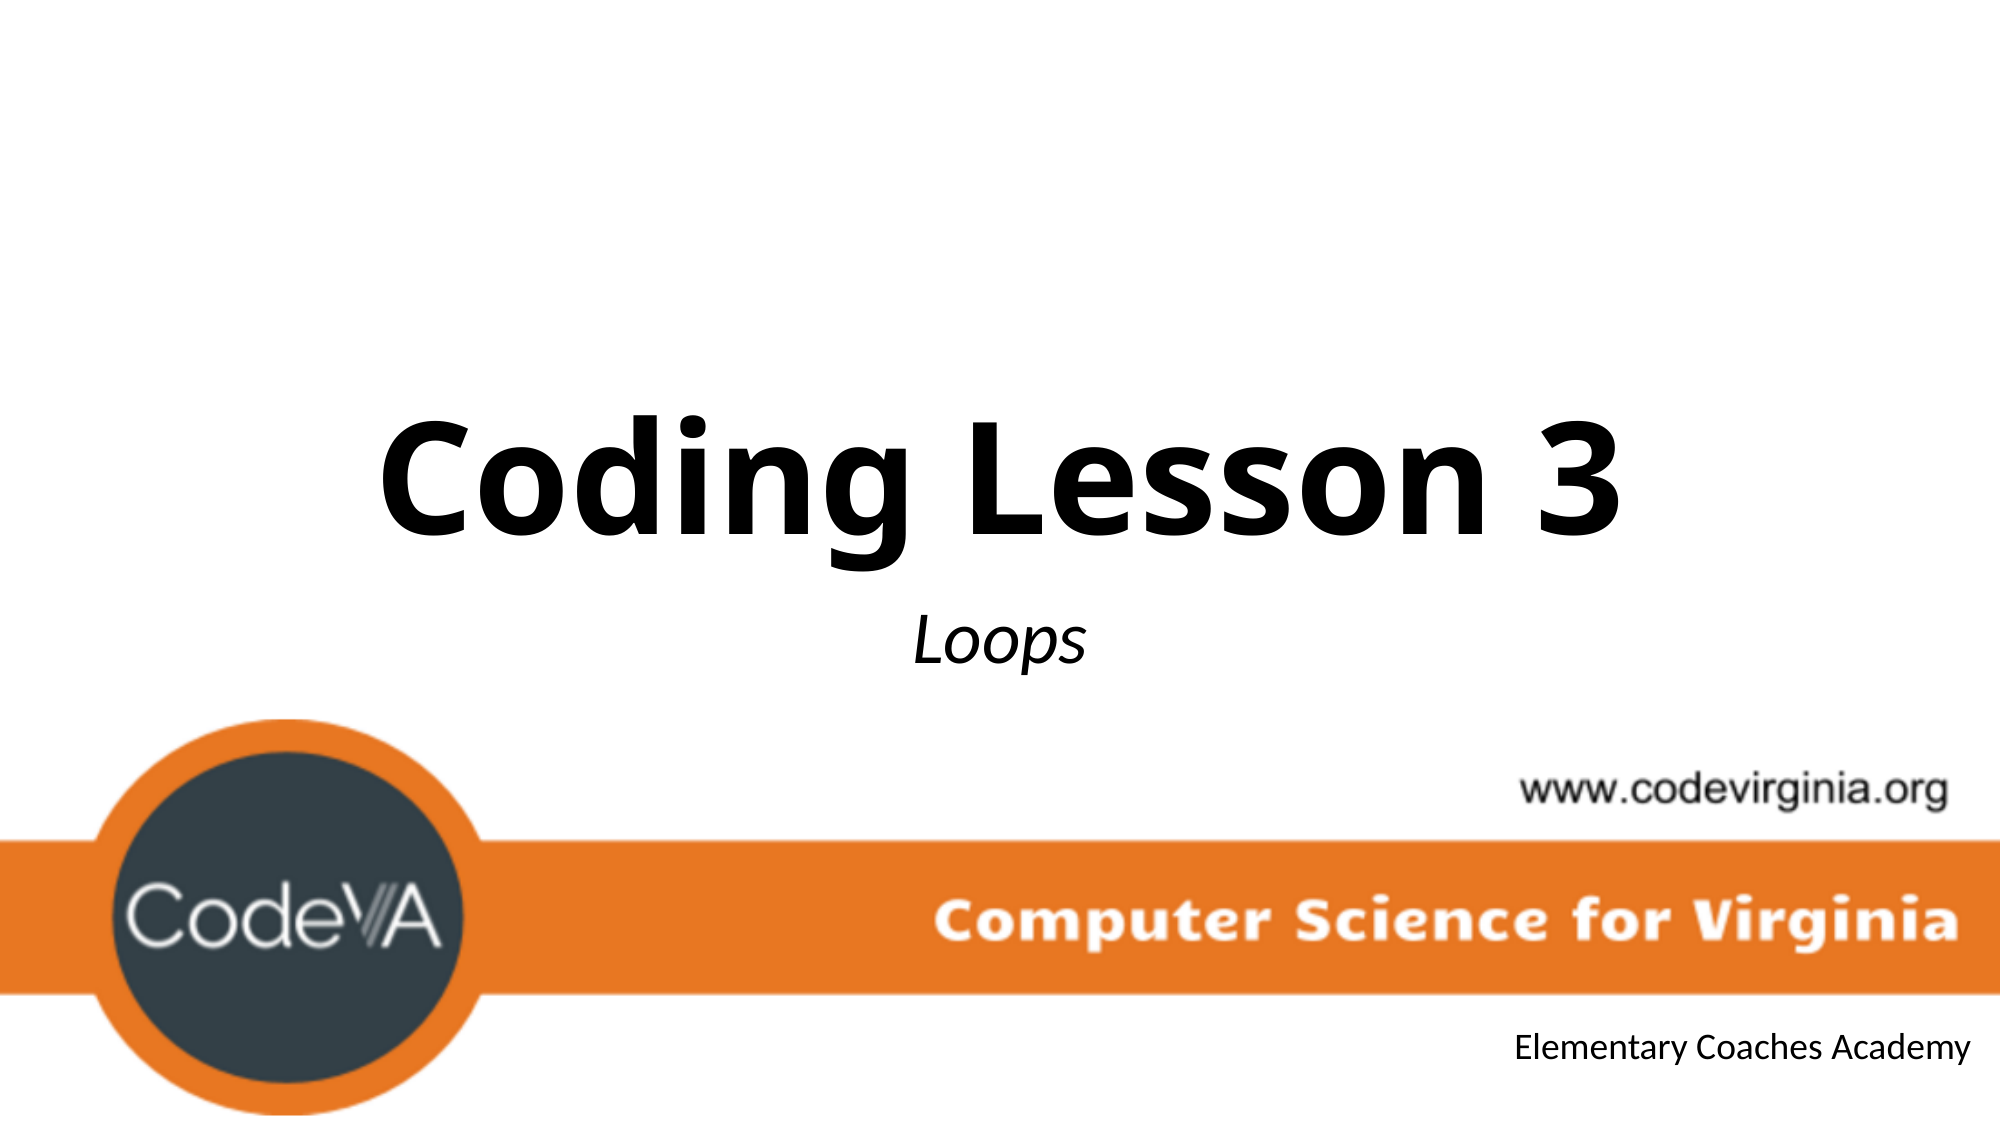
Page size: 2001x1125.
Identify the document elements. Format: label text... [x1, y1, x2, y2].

title Coding Lesson 3 [249, 184, 1750, 576]
picture [0, 707, 2000, 1125]
subtitle Loops [249, 590, 1750, 704]
